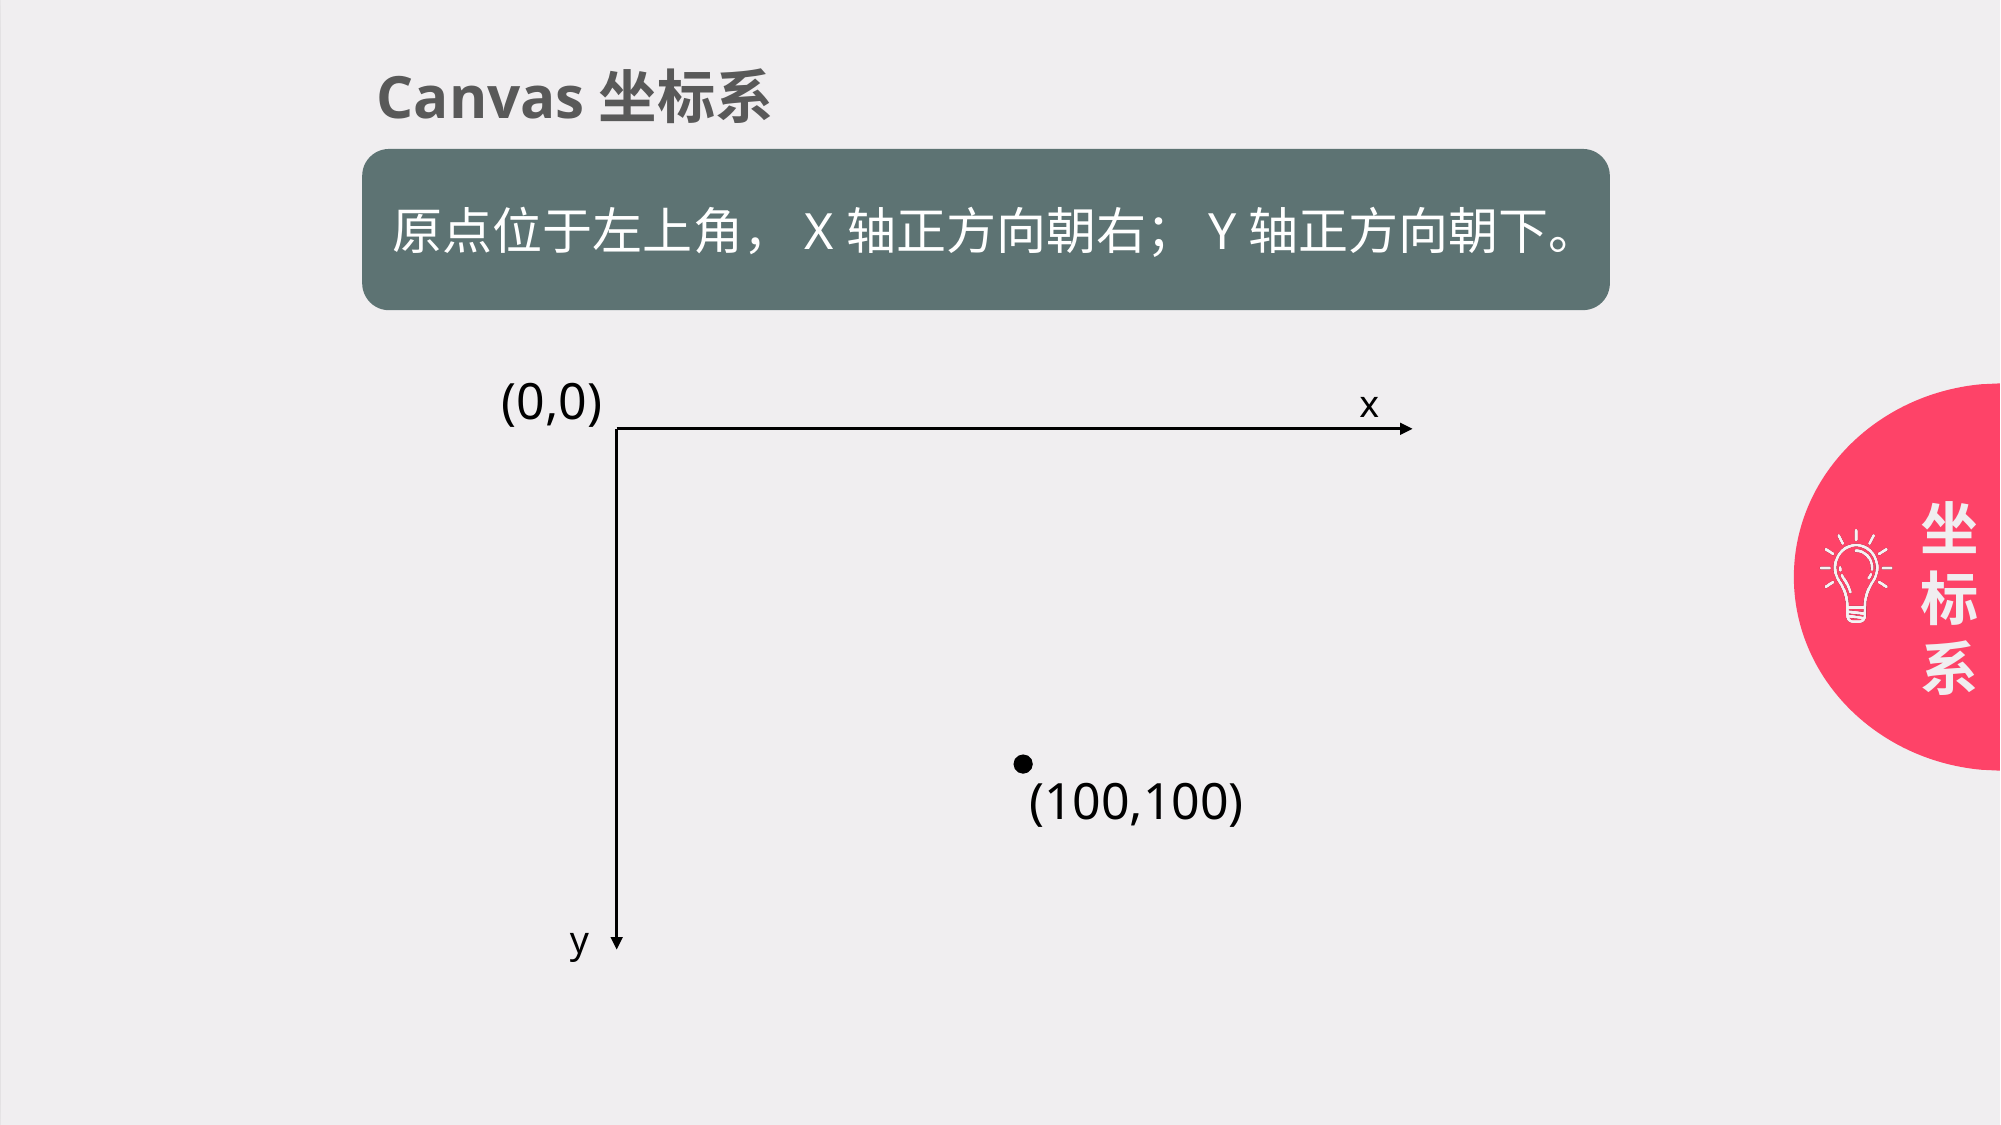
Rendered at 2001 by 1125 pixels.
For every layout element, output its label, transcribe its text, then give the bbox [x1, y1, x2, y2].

text_box x [1344, 372, 1547, 433]
text_box (100,100) [1014, 761, 1293, 837]
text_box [362, 148, 1622, 311]
text_box y [555, 908, 758, 969]
text_box (0,0) [487, 362, 766, 437]
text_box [1793, 383, 2000, 771]
text_box [1013, 754, 1033, 774]
text_box Canvas坐标系 [362, 52, 815, 138]
text_box [0, 0, 2000, 1125]
